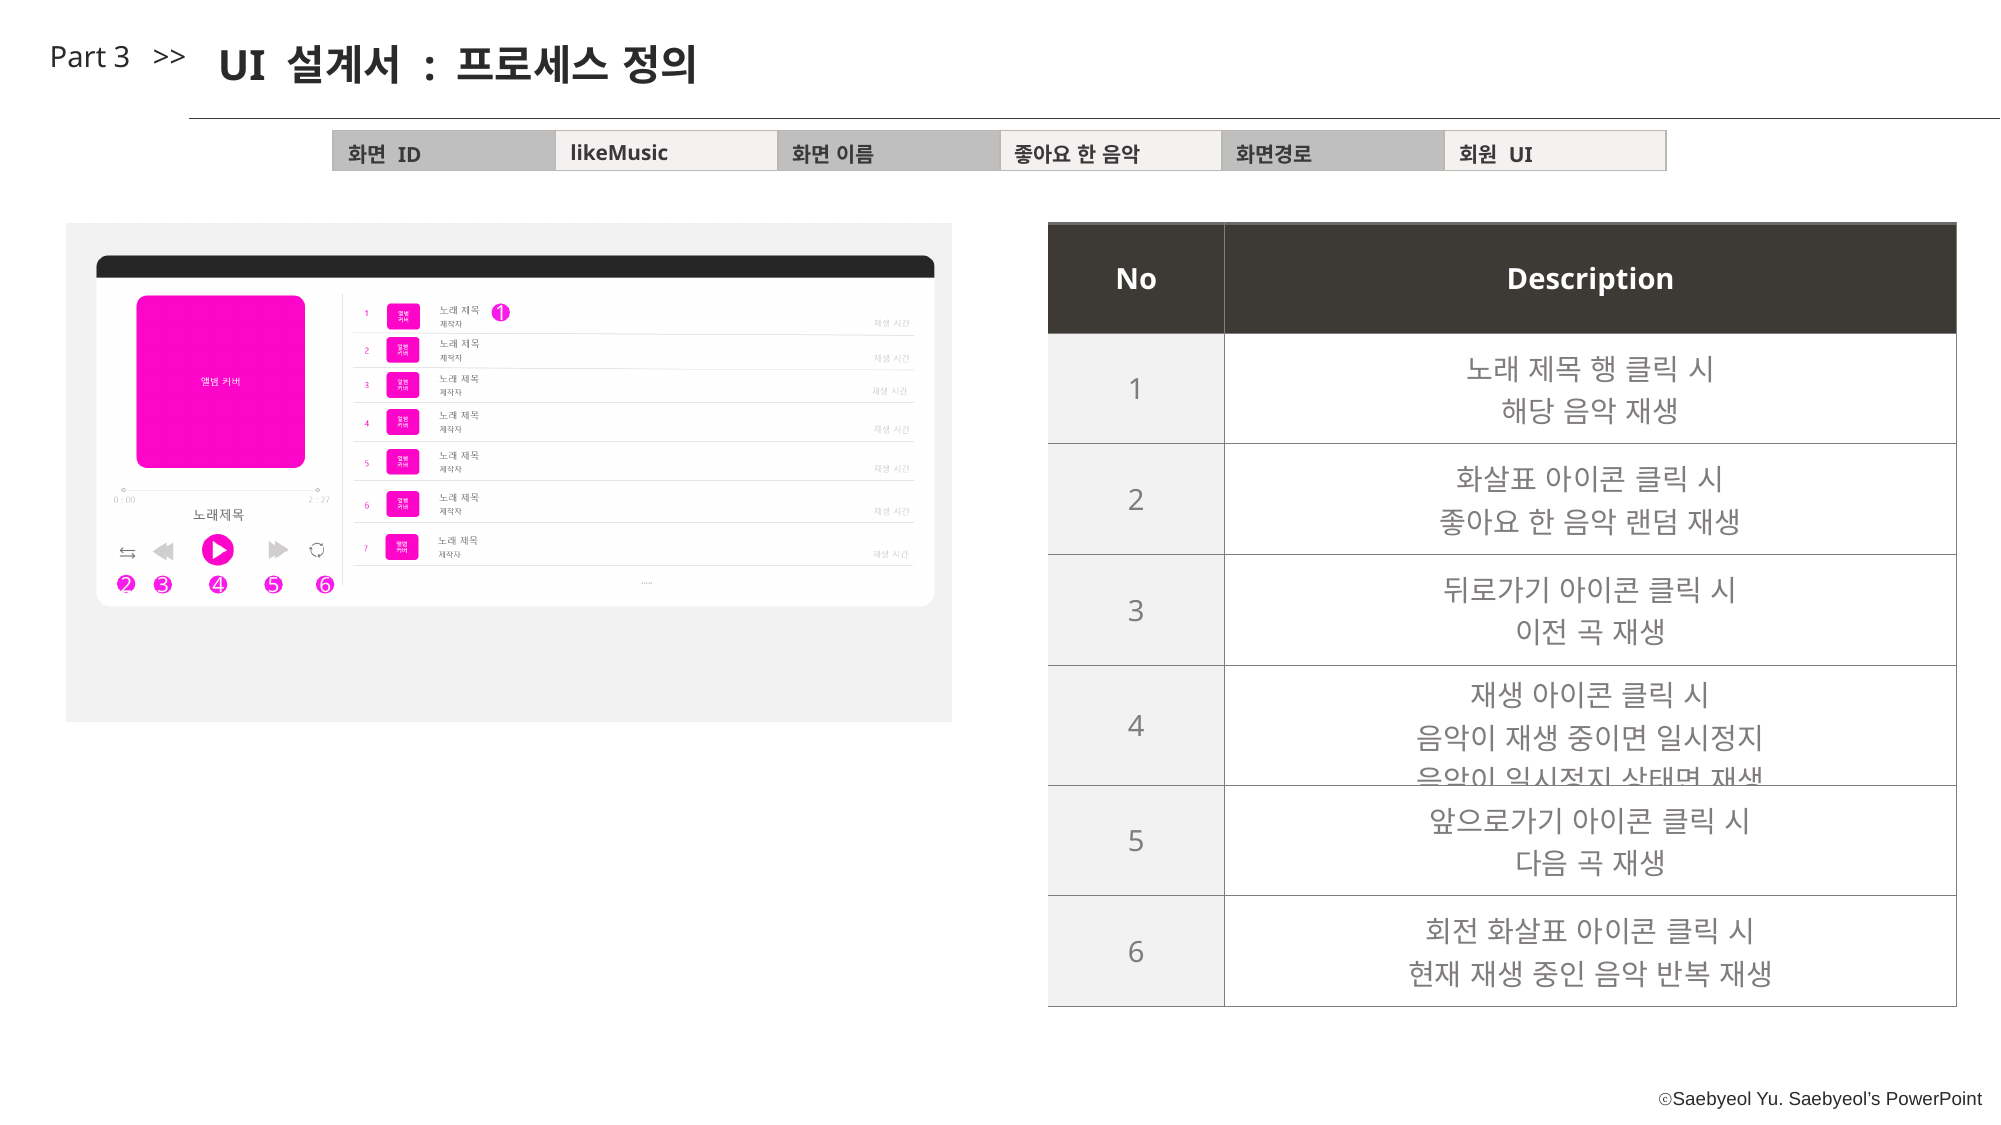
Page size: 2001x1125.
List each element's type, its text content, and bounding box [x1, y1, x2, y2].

table_cell 노래 제목 행 클릭 시 해당 음악 재생 [1225, 334, 1956, 443]
table_cell 앞으로가기 아이콘 클릭 시 다음 곡 재생 [1225, 786, 1956, 895]
table_cell 재생 아이콘 클릭 시 음악이 재생 중이면 일시정지 음악이 일시정지 상태면 재생 [1225, 666, 1956, 785]
table_cell 4 [1048, 666, 1224, 785]
text_box Part 3 >> [34, 30, 202, 81]
table_cell 5 [1048, 786, 1224, 895]
table_header 화면 ID [334, 131, 555, 170]
table_cell 화살표 아이콘 클릭 시 좋아요 한 음악 랜덤 재생 [1225, 444, 1956, 554]
table_header likeMusic [556, 131, 777, 170]
table_header 화면 이름 [779, 131, 999, 170]
table_cell 1 [1048, 334, 1224, 443]
table_cell 뒤로가기 아이콘 클릭 시 이전 곡 재생 [1225, 555, 1956, 665]
table_cell 3 [1048, 555, 1224, 665]
table_cell 2 [1048, 444, 1224, 554]
text_box UI 설계서 : 프로세스 정의 [203, 31, 714, 97]
table_header Description [1225, 225, 1956, 333]
table_cell 회전 화살표 아이콘 클릭 시 현재 재생 중인 음악 반복 재생 [1225, 896, 1956, 1006]
table_header 회원 UI [1445, 131, 1665, 170]
table_header 좋아요 한 음악 [1001, 131, 1221, 170]
table_header 화면경로 [1223, 131, 1443, 170]
picture [65, 223, 952, 722]
table_header No [1048, 225, 1224, 333]
table_cell 6 [1048, 896, 1224, 1006]
